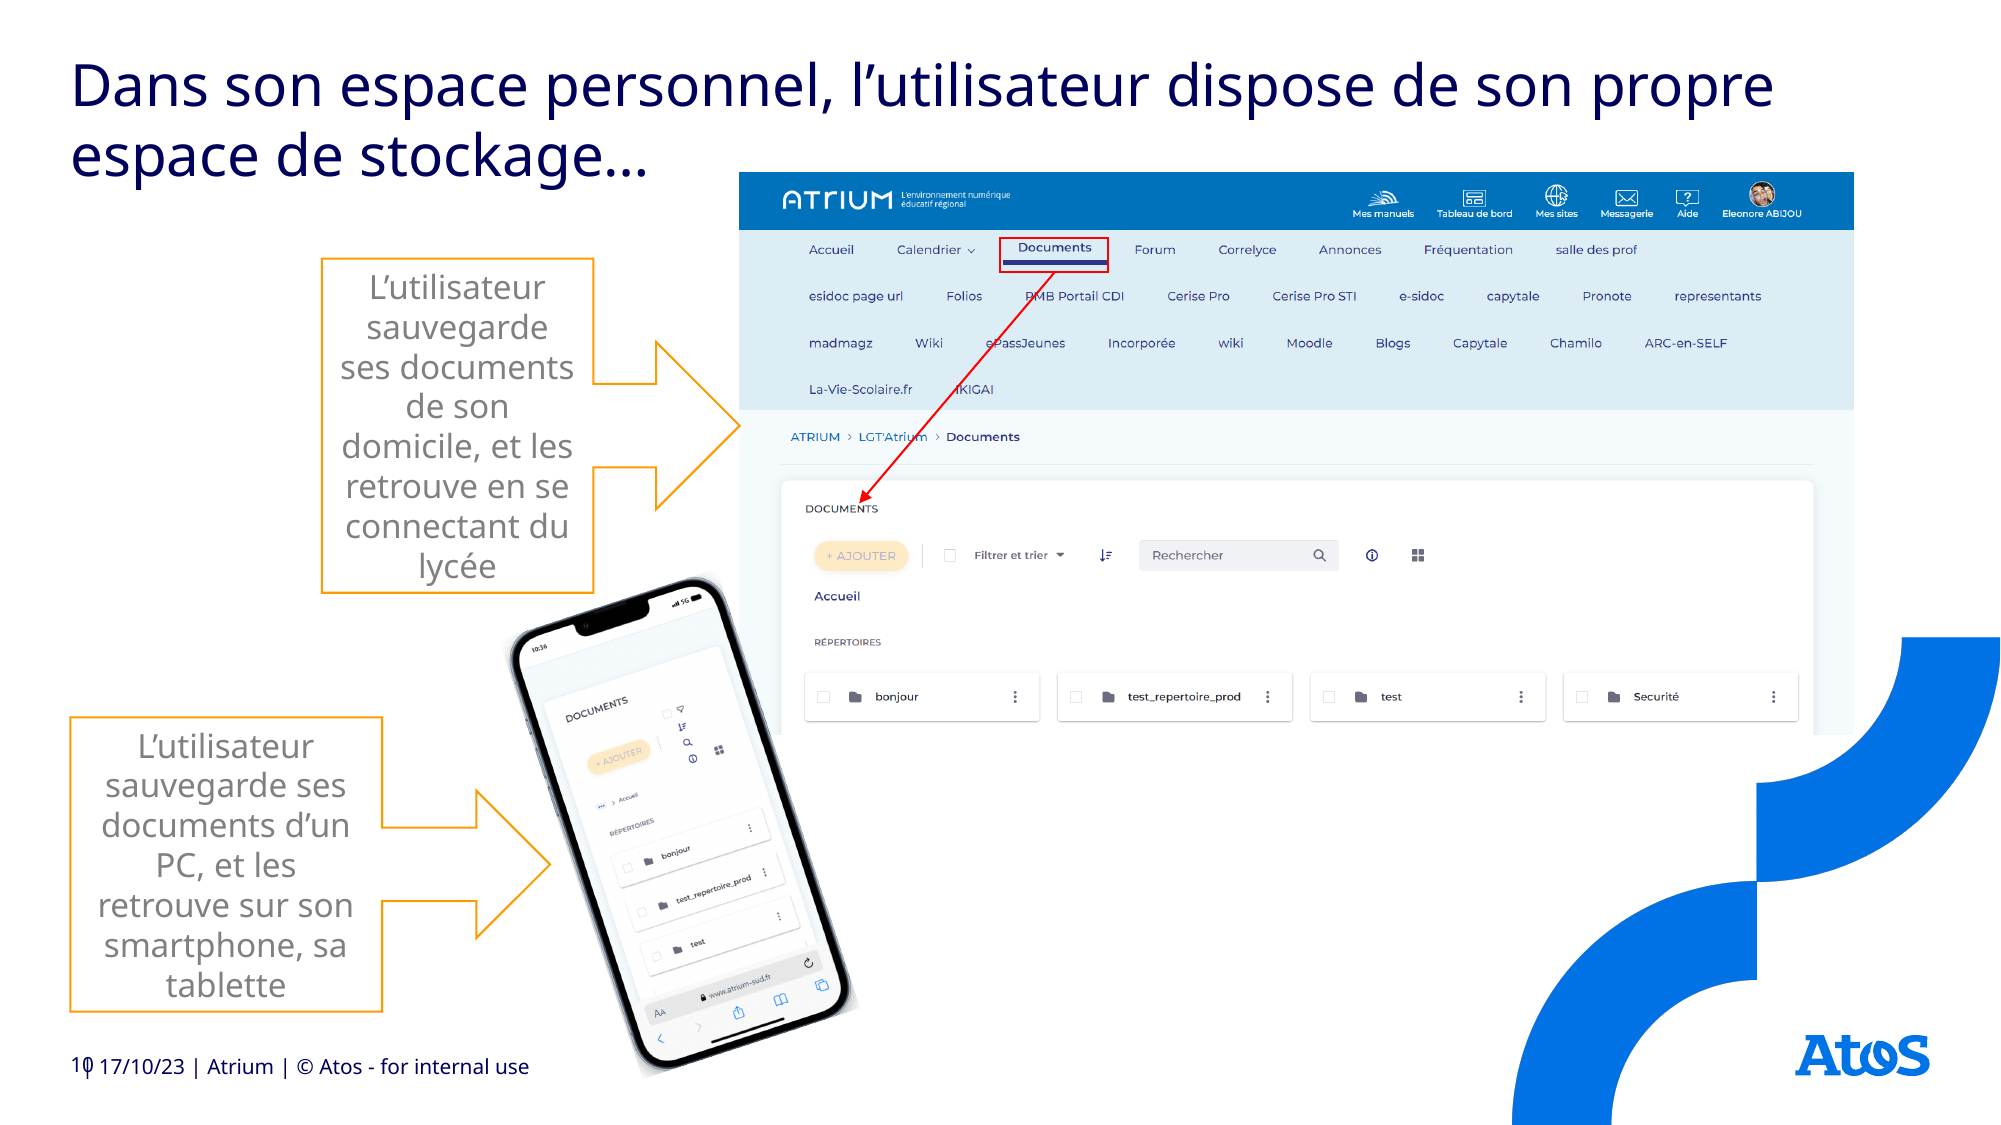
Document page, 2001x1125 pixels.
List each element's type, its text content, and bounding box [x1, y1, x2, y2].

picture [1512, 638, 2000, 1125]
text_box L’utilisateur sauvegarde ses documents d’un PC, et les retrouve sur son smartphone, sa tablette [69, 716, 552, 1013]
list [739, 172, 1854, 735]
text_box L’utilisateur sauvegarde ses documents de son domicile, et les retrouve en se connectant du lycée [320, 257, 739, 594]
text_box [859, 272, 1055, 504]
slide_number 10 [70, 1053, 97, 1079]
title Dans son espace personnel, l’utilisateur dispose de son propre espace de stockage… [70, 47, 1931, 198]
picture [499, 569, 859, 1078]
